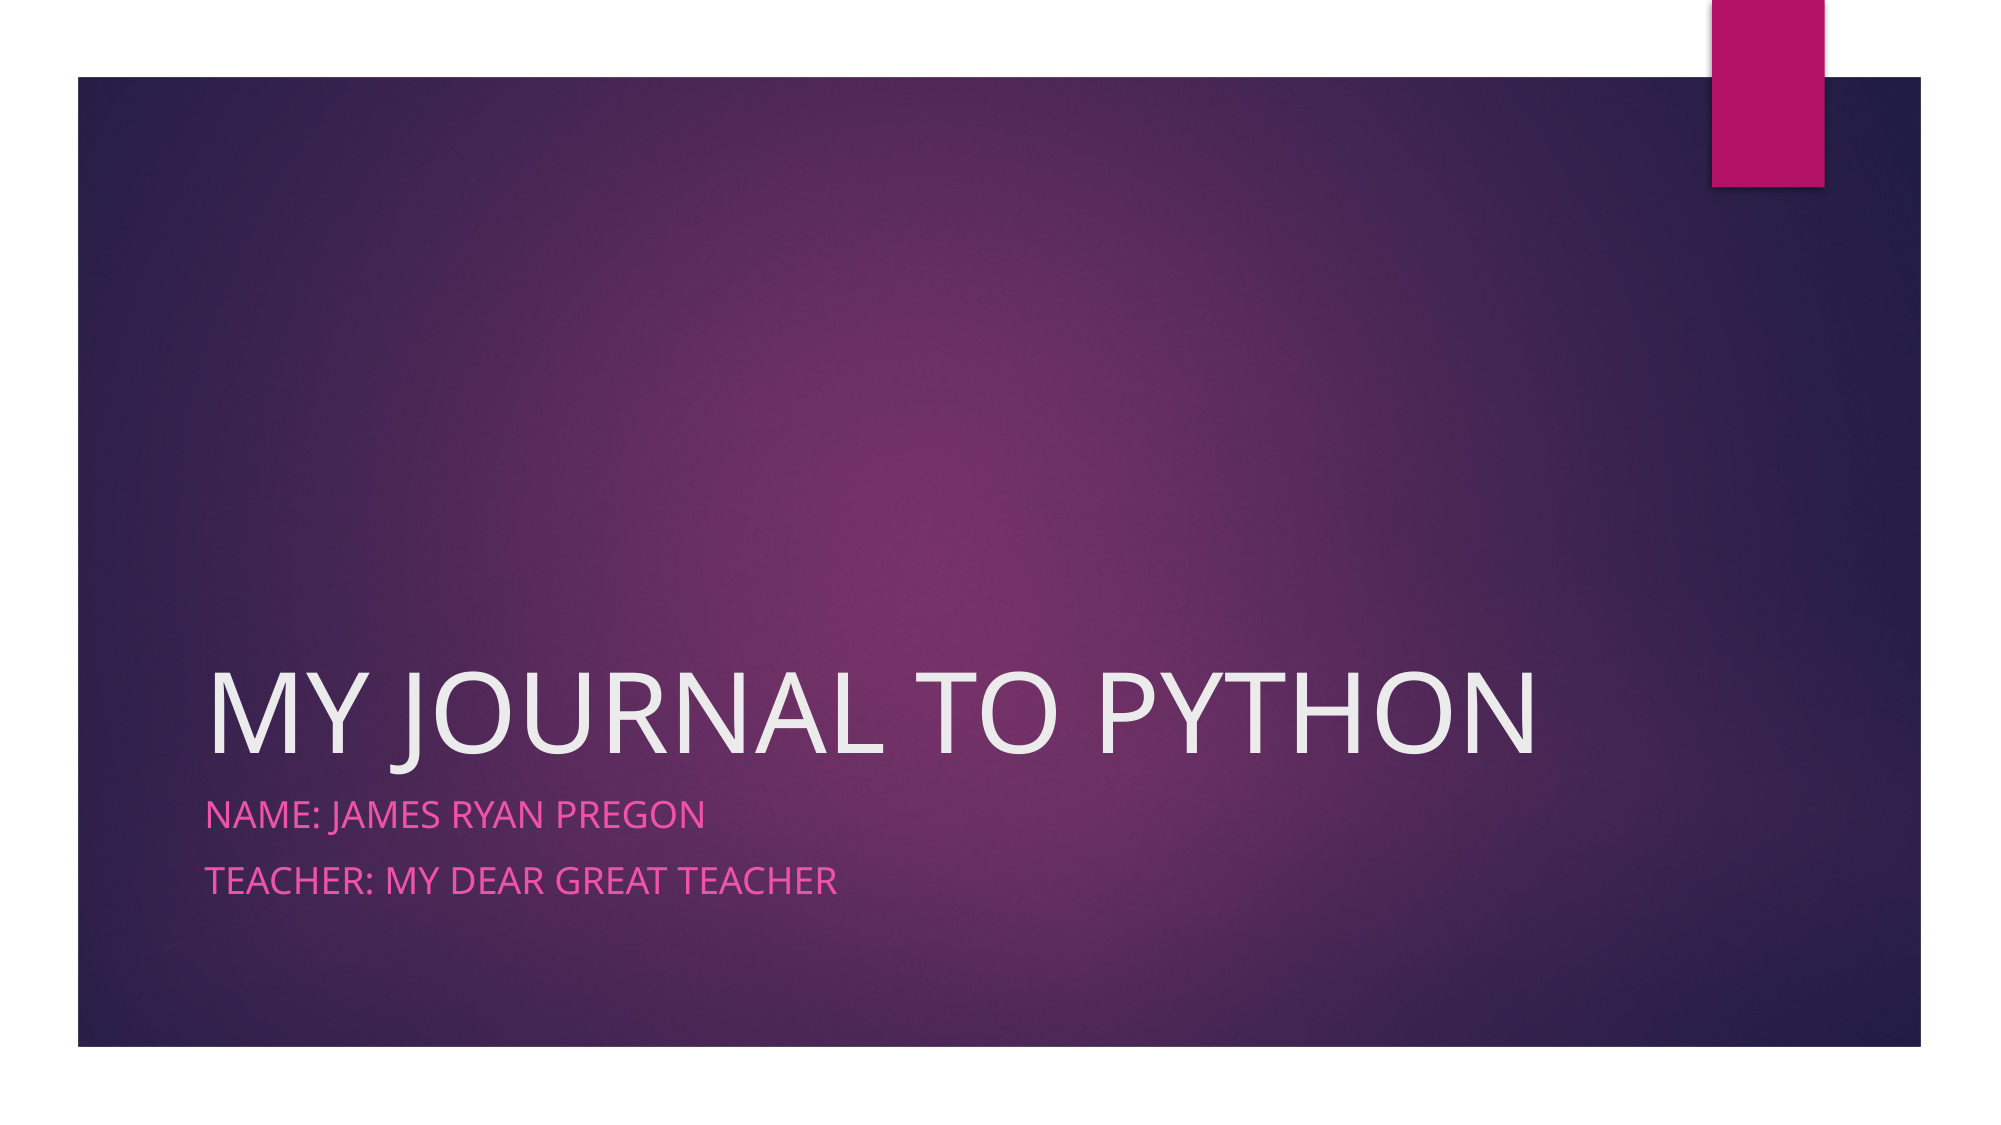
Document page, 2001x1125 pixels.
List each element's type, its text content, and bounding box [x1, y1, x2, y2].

subtitle NAME: JAMES RYAN PREGON TEACHER: MY DEAR GREAT TEACHER [189, 783, 1638, 925]
title MY JOURNAL TO PYTHON [189, 344, 1638, 783]
